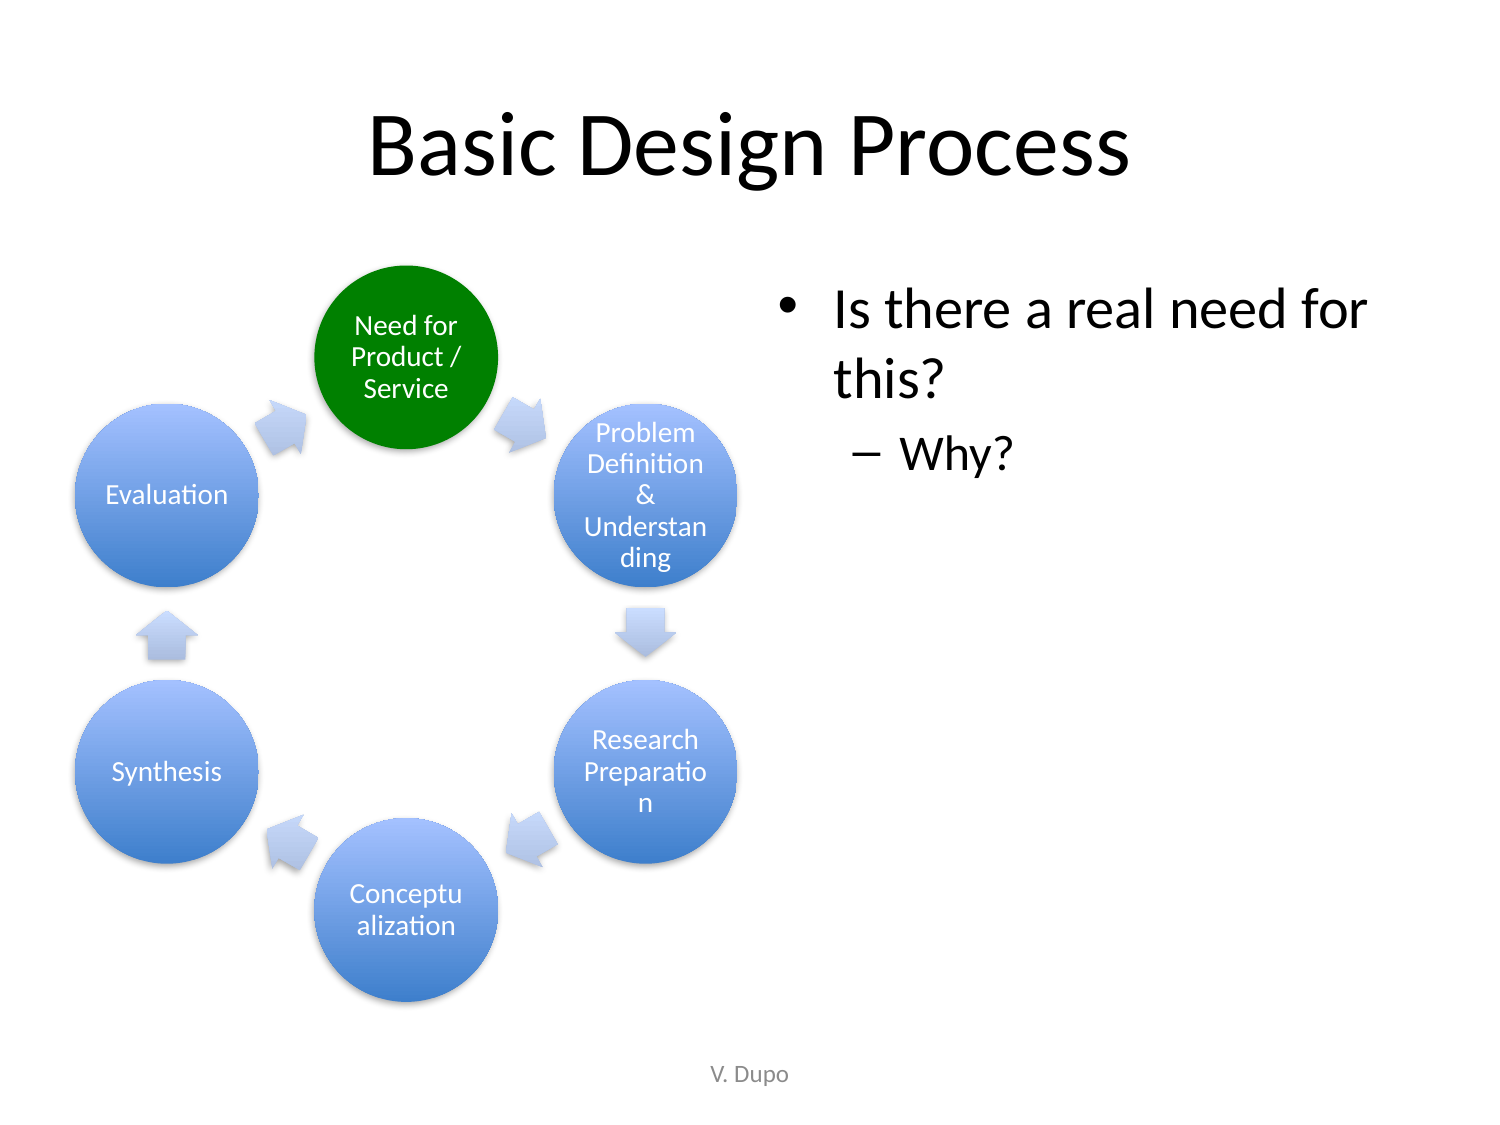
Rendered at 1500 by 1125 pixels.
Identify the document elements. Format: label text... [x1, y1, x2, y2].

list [74, 262, 738, 1006]
title Basic Design Process [75, 45, 1425, 233]
footer V. Dupo [512, 1042, 988, 1103]
list Is there a real need for this? Why? [762, 262, 1425, 1005]
